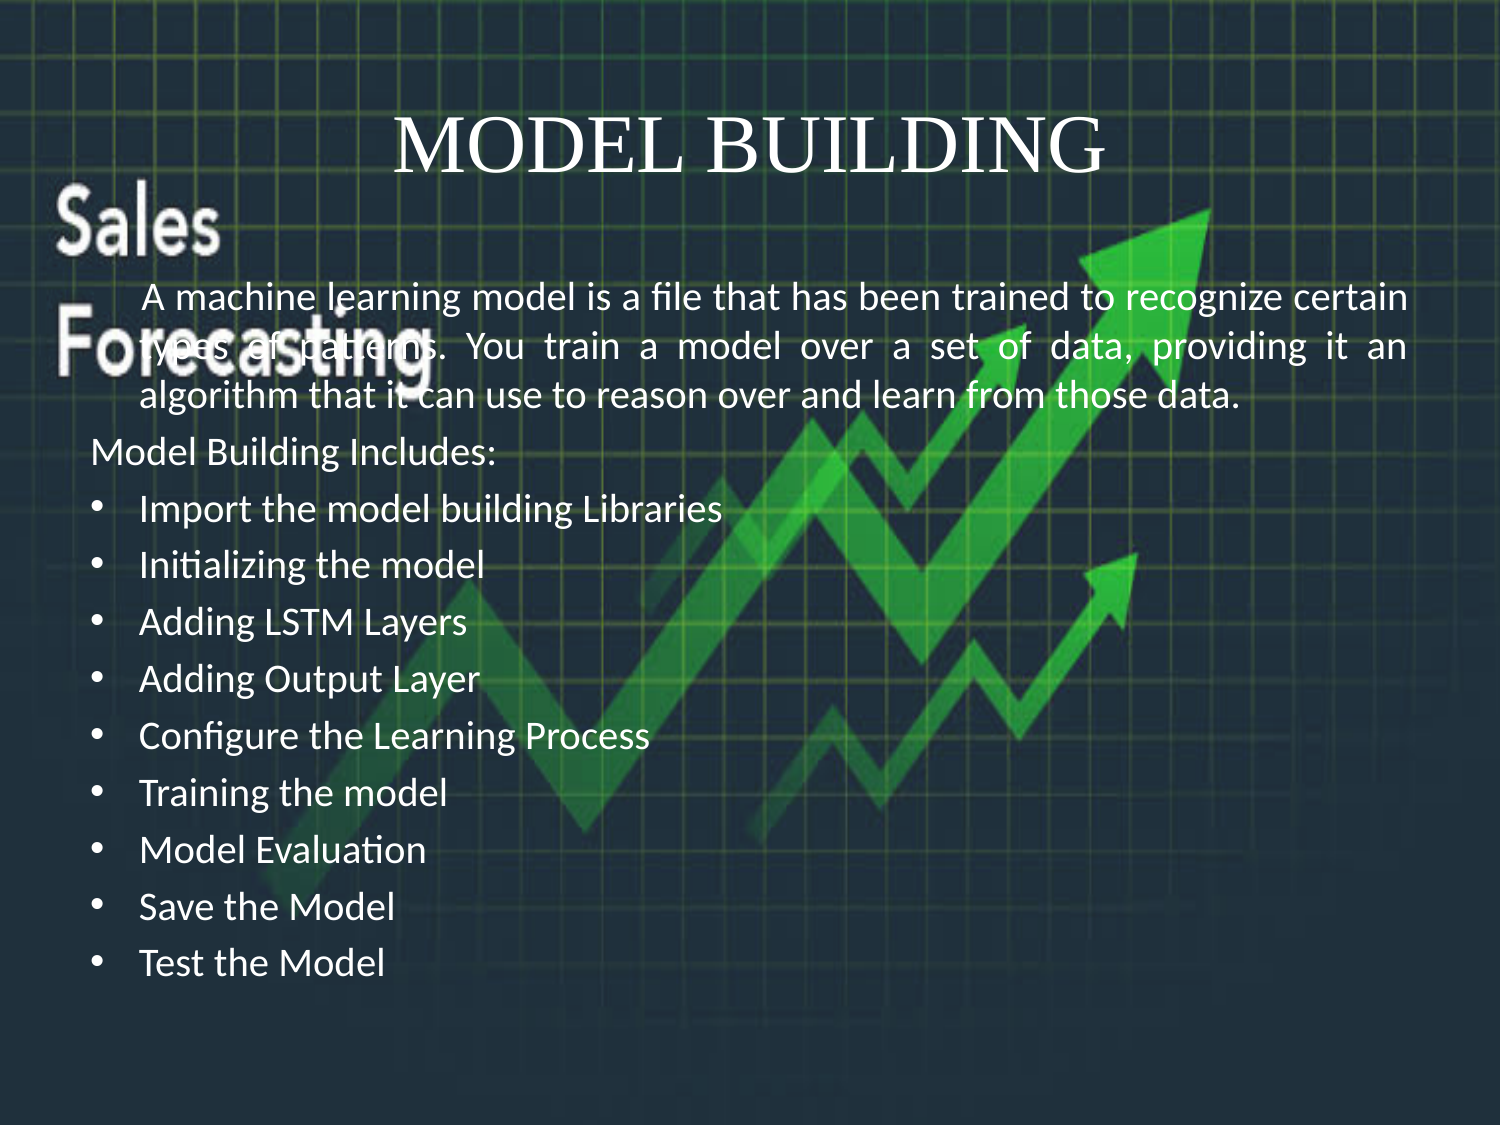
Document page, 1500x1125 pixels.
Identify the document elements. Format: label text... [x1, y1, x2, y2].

list A machine learning model is a file that has been trained to recognize certain types of patterns. You train a model over a set of data, providing it an algorithm that it can use to reason over and learn from those data. Model Building Includes: Import the model building Libraries Initializing the model Adding LSTM Layers Adding Output Layer Configure the Learning Process Training the model Model Evaluation Save the Model Test the Model [75, 262, 1425, 1005]
title MODEL BUILDING [75, 45, 1425, 233]
